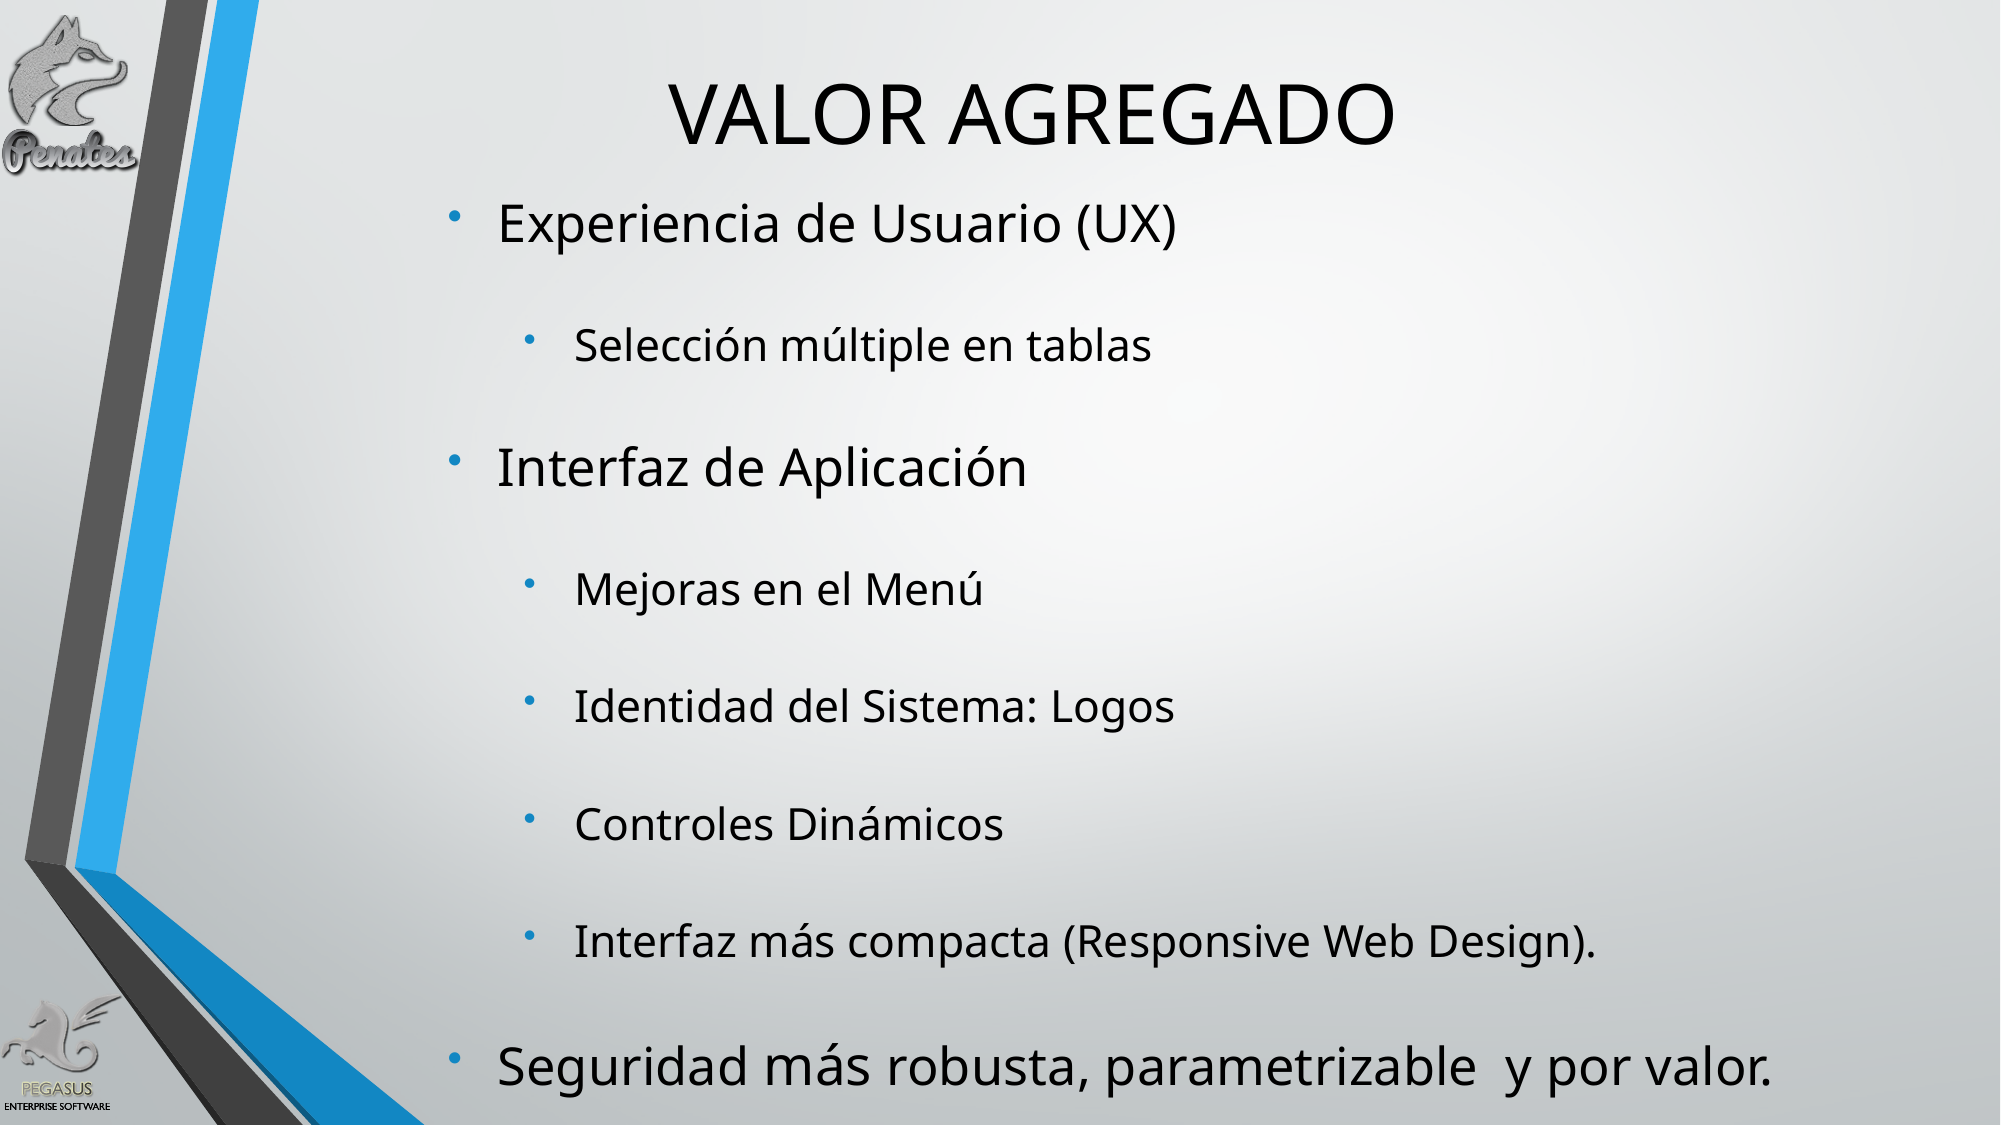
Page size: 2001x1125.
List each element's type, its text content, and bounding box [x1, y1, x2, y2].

title VALOR AGREGADO [411, 25, 1657, 198]
list Experiencia de Usuario (UX) Selección múltiple en tablas Interfaz de Aplicación Mejoras en el Menú Identidad del Sistema: Logos Controles Dinámicos Interfaz más compacta (Responsive Web Design). Seguridad más robusta, parametrizable y por valor. [432, 176, 1871, 1110]
picture [0, 15, 142, 185]
picture [0, 986, 152, 1123]
